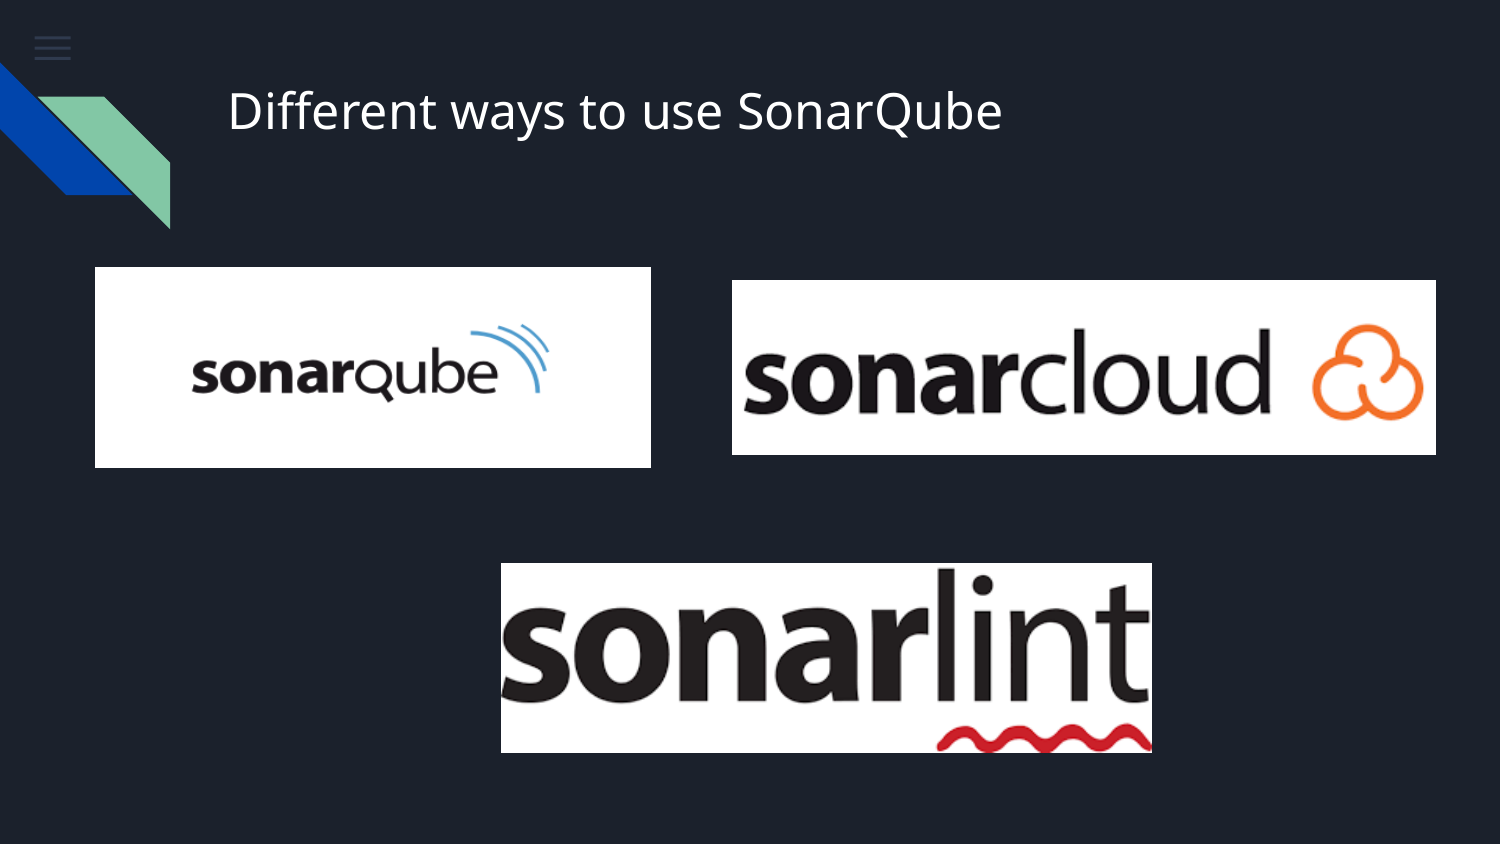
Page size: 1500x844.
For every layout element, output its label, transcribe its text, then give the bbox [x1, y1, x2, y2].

title Different ways to use SonarQube [212, 64, 1368, 215]
picture [501, 562, 1153, 753]
picture [95, 267, 651, 468]
picture [732, 279, 1437, 456]
